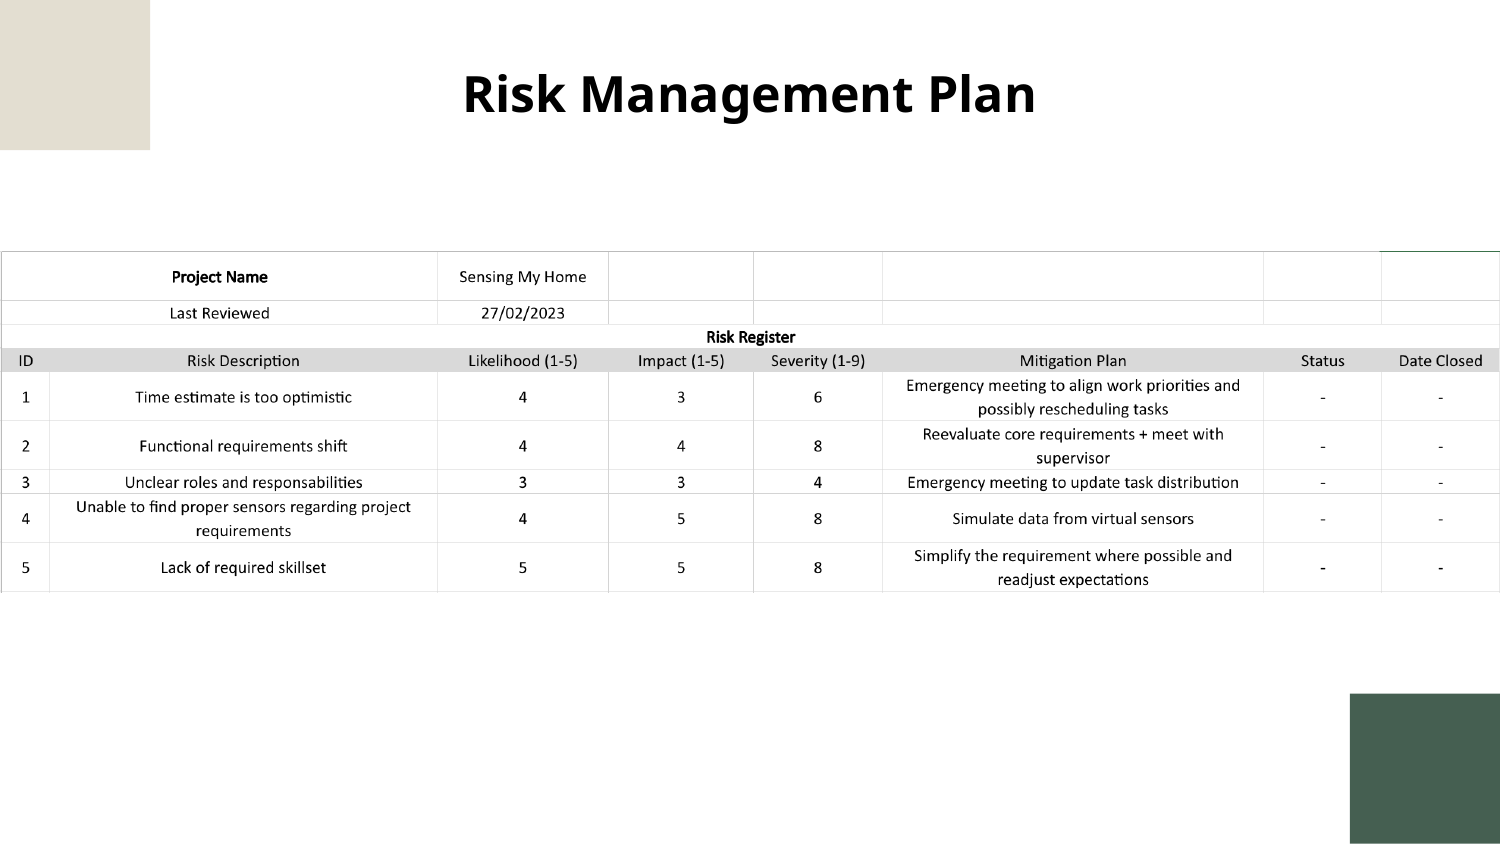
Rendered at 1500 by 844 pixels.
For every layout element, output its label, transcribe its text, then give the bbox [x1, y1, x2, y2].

title Risk Management Plan [269, 47, 1231, 143]
picture [0, 250, 1500, 593]
